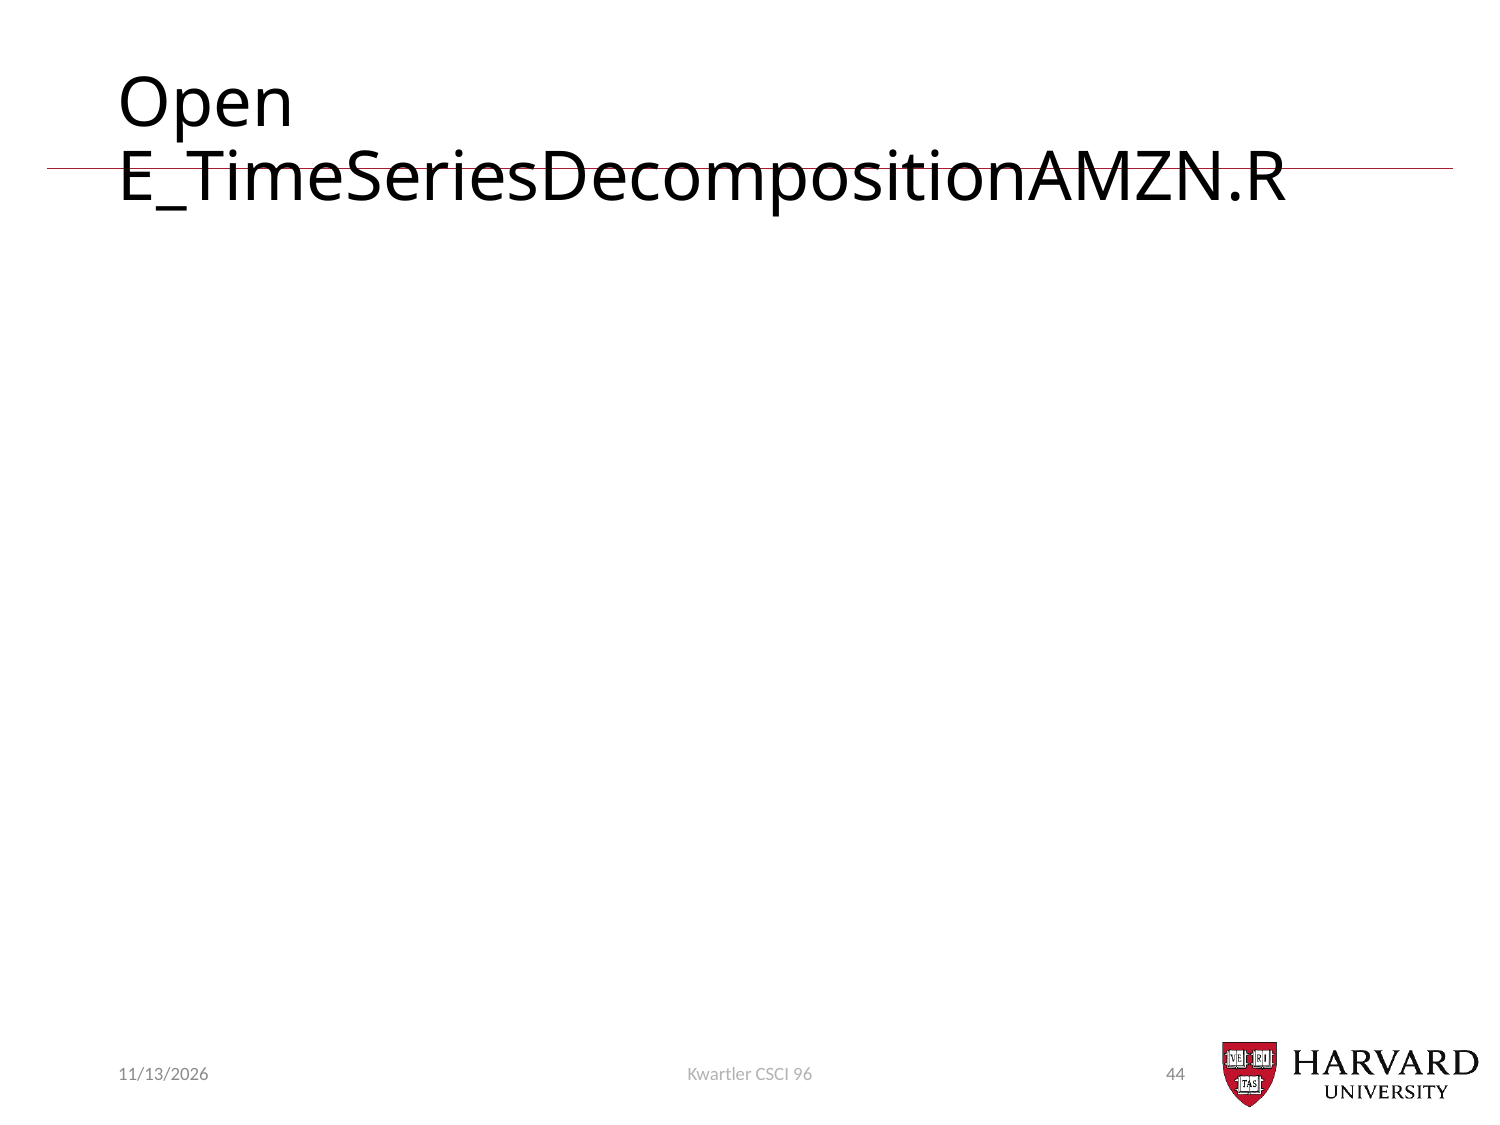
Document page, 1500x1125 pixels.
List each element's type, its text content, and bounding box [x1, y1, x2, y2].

picture [1200, 1024, 1500, 1125]
title Open E_TimeSeriesDecompositionAMZN.R [103, 59, 1397, 157]
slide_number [103, 1042, 441, 1103]
slide_number 44 [1059, 1042, 1200, 1103]
footer Kwartler CSCI 96 [496, 1042, 1004, 1103]
